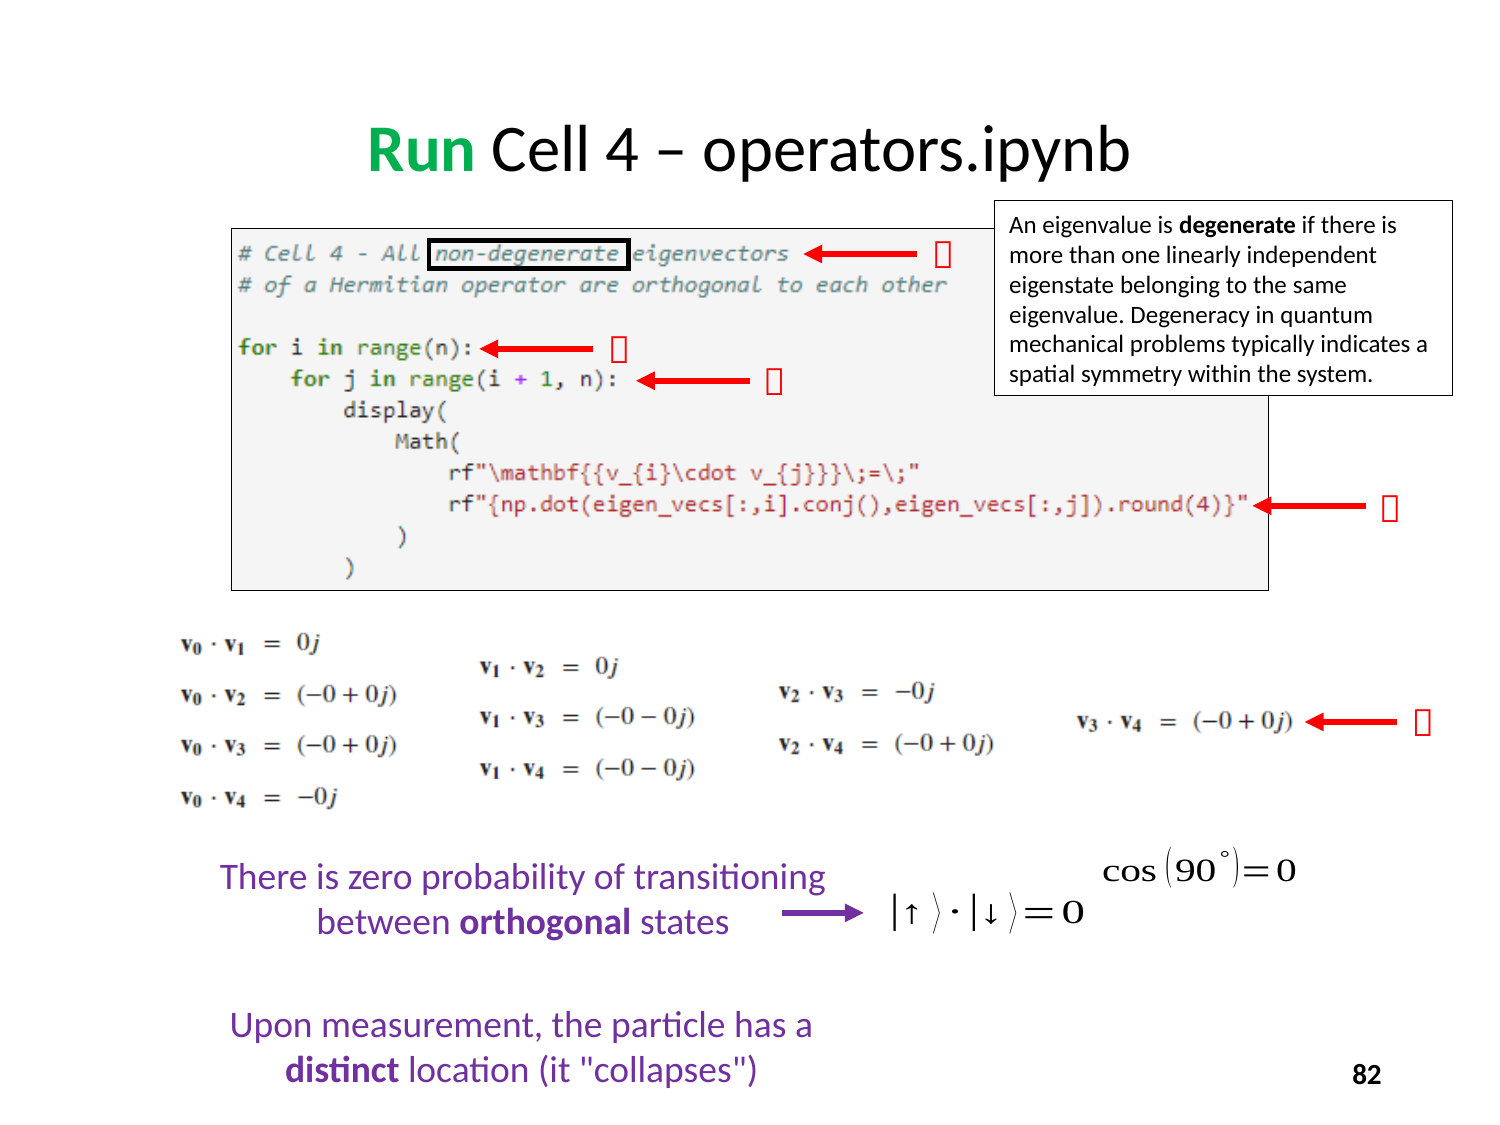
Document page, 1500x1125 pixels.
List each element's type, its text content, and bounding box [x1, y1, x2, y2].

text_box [479, 318, 657, 380]
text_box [1252, 477, 1428, 538]
picture [231, 228, 1269, 591]
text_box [202, 992, 1083, 1099]
text_box An eigenvalue is degenerate if there is more than one linearly independent eigenstate belonging to the same eigenvalue. Degeneracy in quantum mechanical problems typically indicates a spatial symmetry within the system. [994, 200, 1453, 396]
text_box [174, 619, 1326, 822]
title Run Cell 4 – operators.ipynb [103, 59, 1397, 241]
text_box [203, 844, 1298, 951]
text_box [803, 223, 980, 285]
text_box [1304, 691, 1460, 753]
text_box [635, 350, 812, 411]
slide_number 82 [1059, 1042, 1397, 1103]
